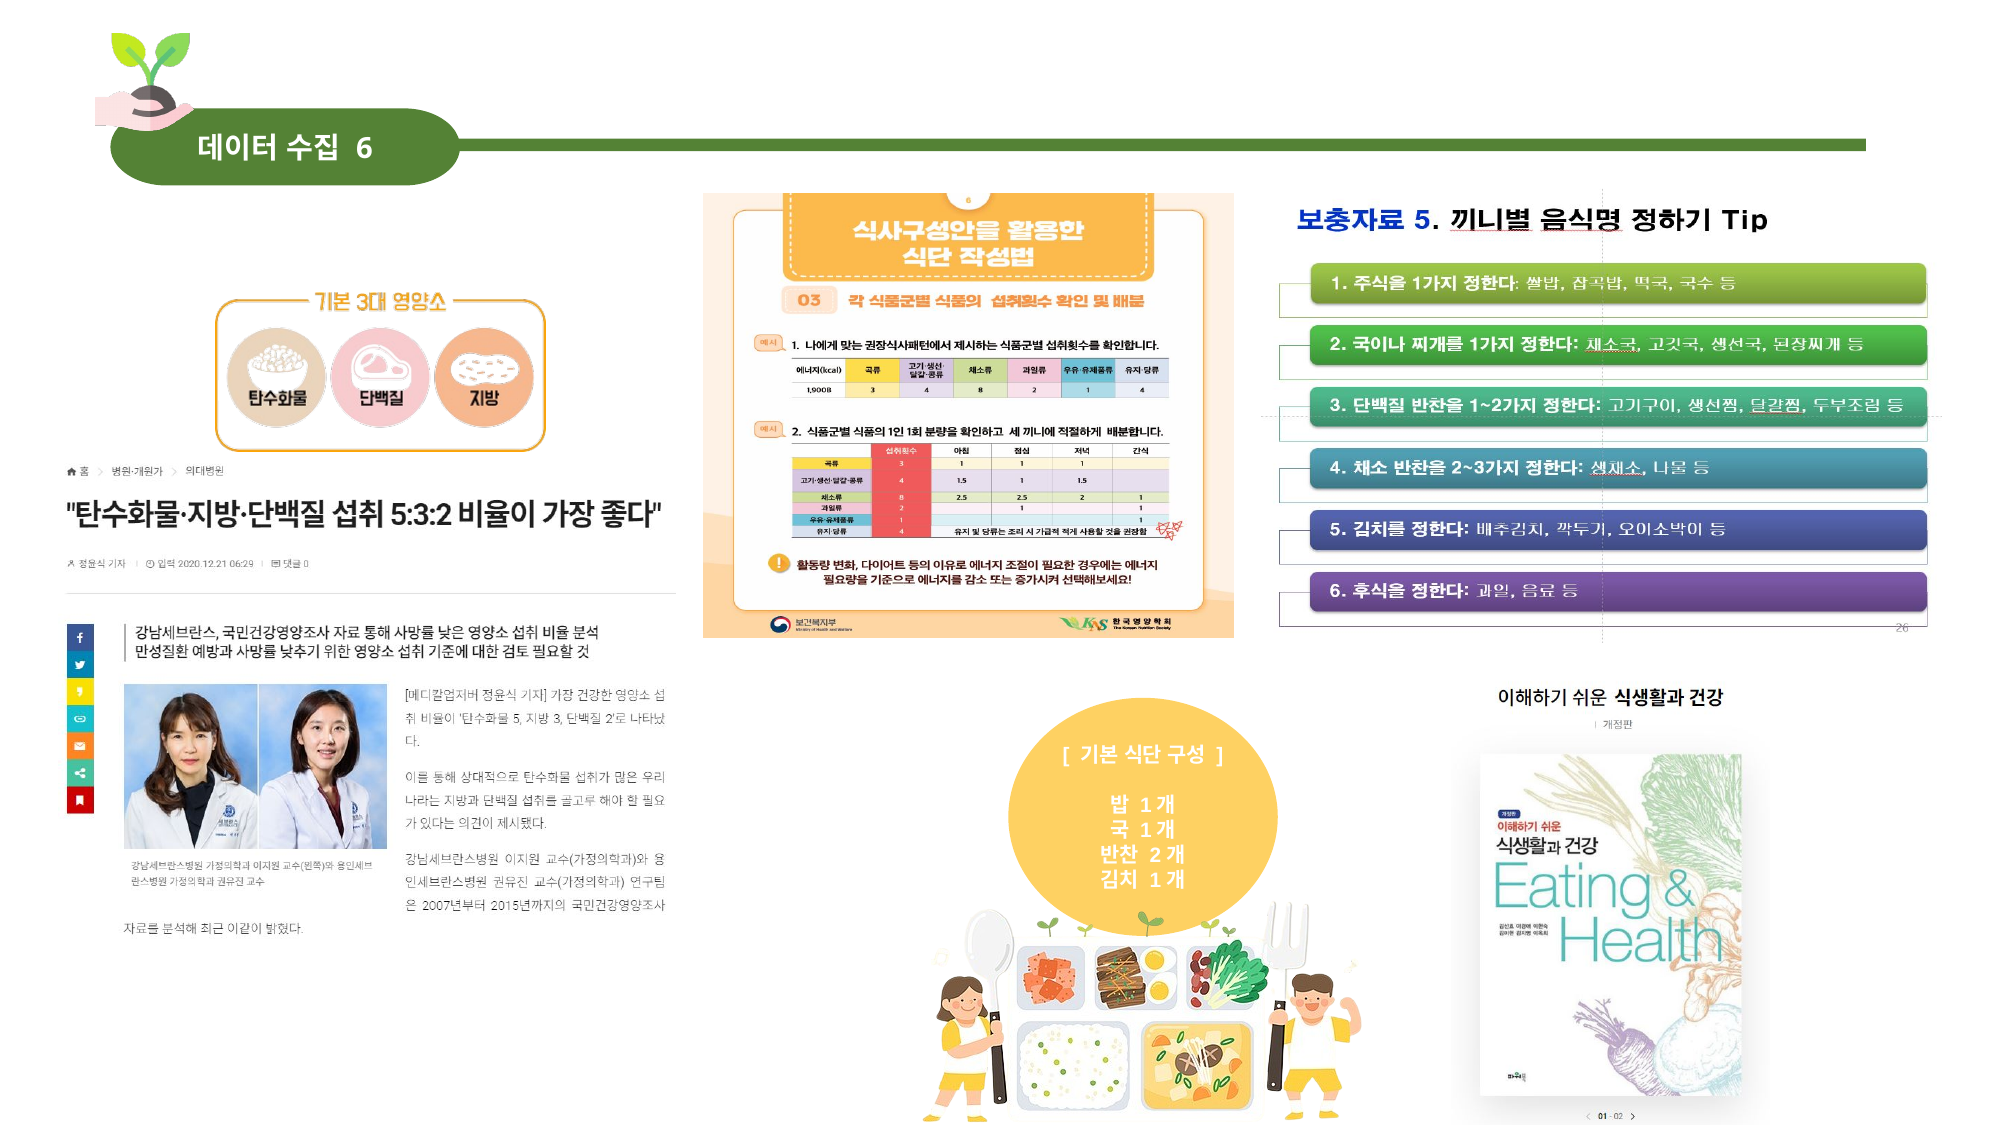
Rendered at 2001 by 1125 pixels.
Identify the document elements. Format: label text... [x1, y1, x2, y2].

text_box 데이터 수집 6 [109, 107, 462, 187]
picture [95, 33, 194, 132]
picture [903, 836, 1380, 1125]
picture [1451, 670, 1770, 1125]
picture [58, 457, 676, 942]
picture [1261, 188, 1942, 643]
picture [215, 292, 546, 452]
picture [703, 193, 1234, 638]
text_box [ 기본 식단 구성 ] 밥 1개 국 1개 반찬 2개 김치 1개 [1008, 697, 1278, 836]
text_box [460, 138, 1867, 152]
